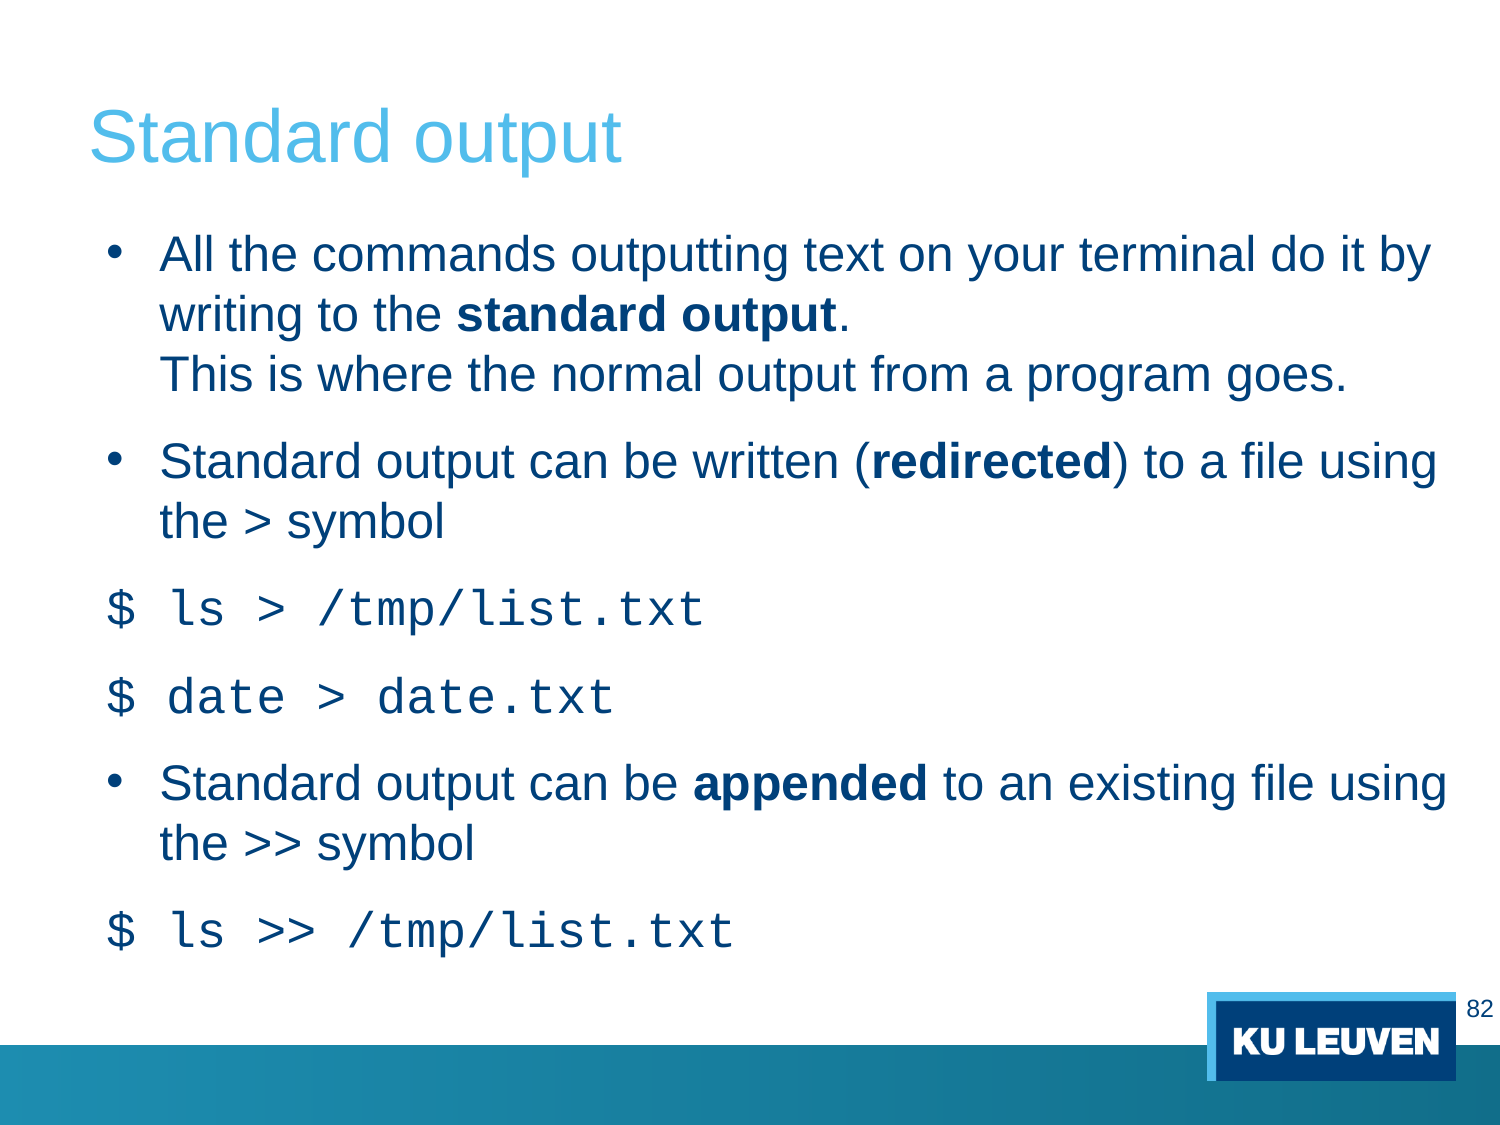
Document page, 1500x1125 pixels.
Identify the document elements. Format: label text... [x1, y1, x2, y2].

list All the commands outputting text on your terminal do it by writing to the standard output. This is where the normal output from a program goes. Standard output can be written (redirected) to a file using the > symbol $ ls > /tmp/list.txt $ date > date.txt Standard output can be appended to an existing file using the >> symbol $ ls >> /tmp/list.txt [88, 221, 1456, 948]
slide_number 82 [1340, 992, 1495, 1040]
picture [1207, 992, 1456, 1081]
title Standard output [88, 29, 1456, 178]
